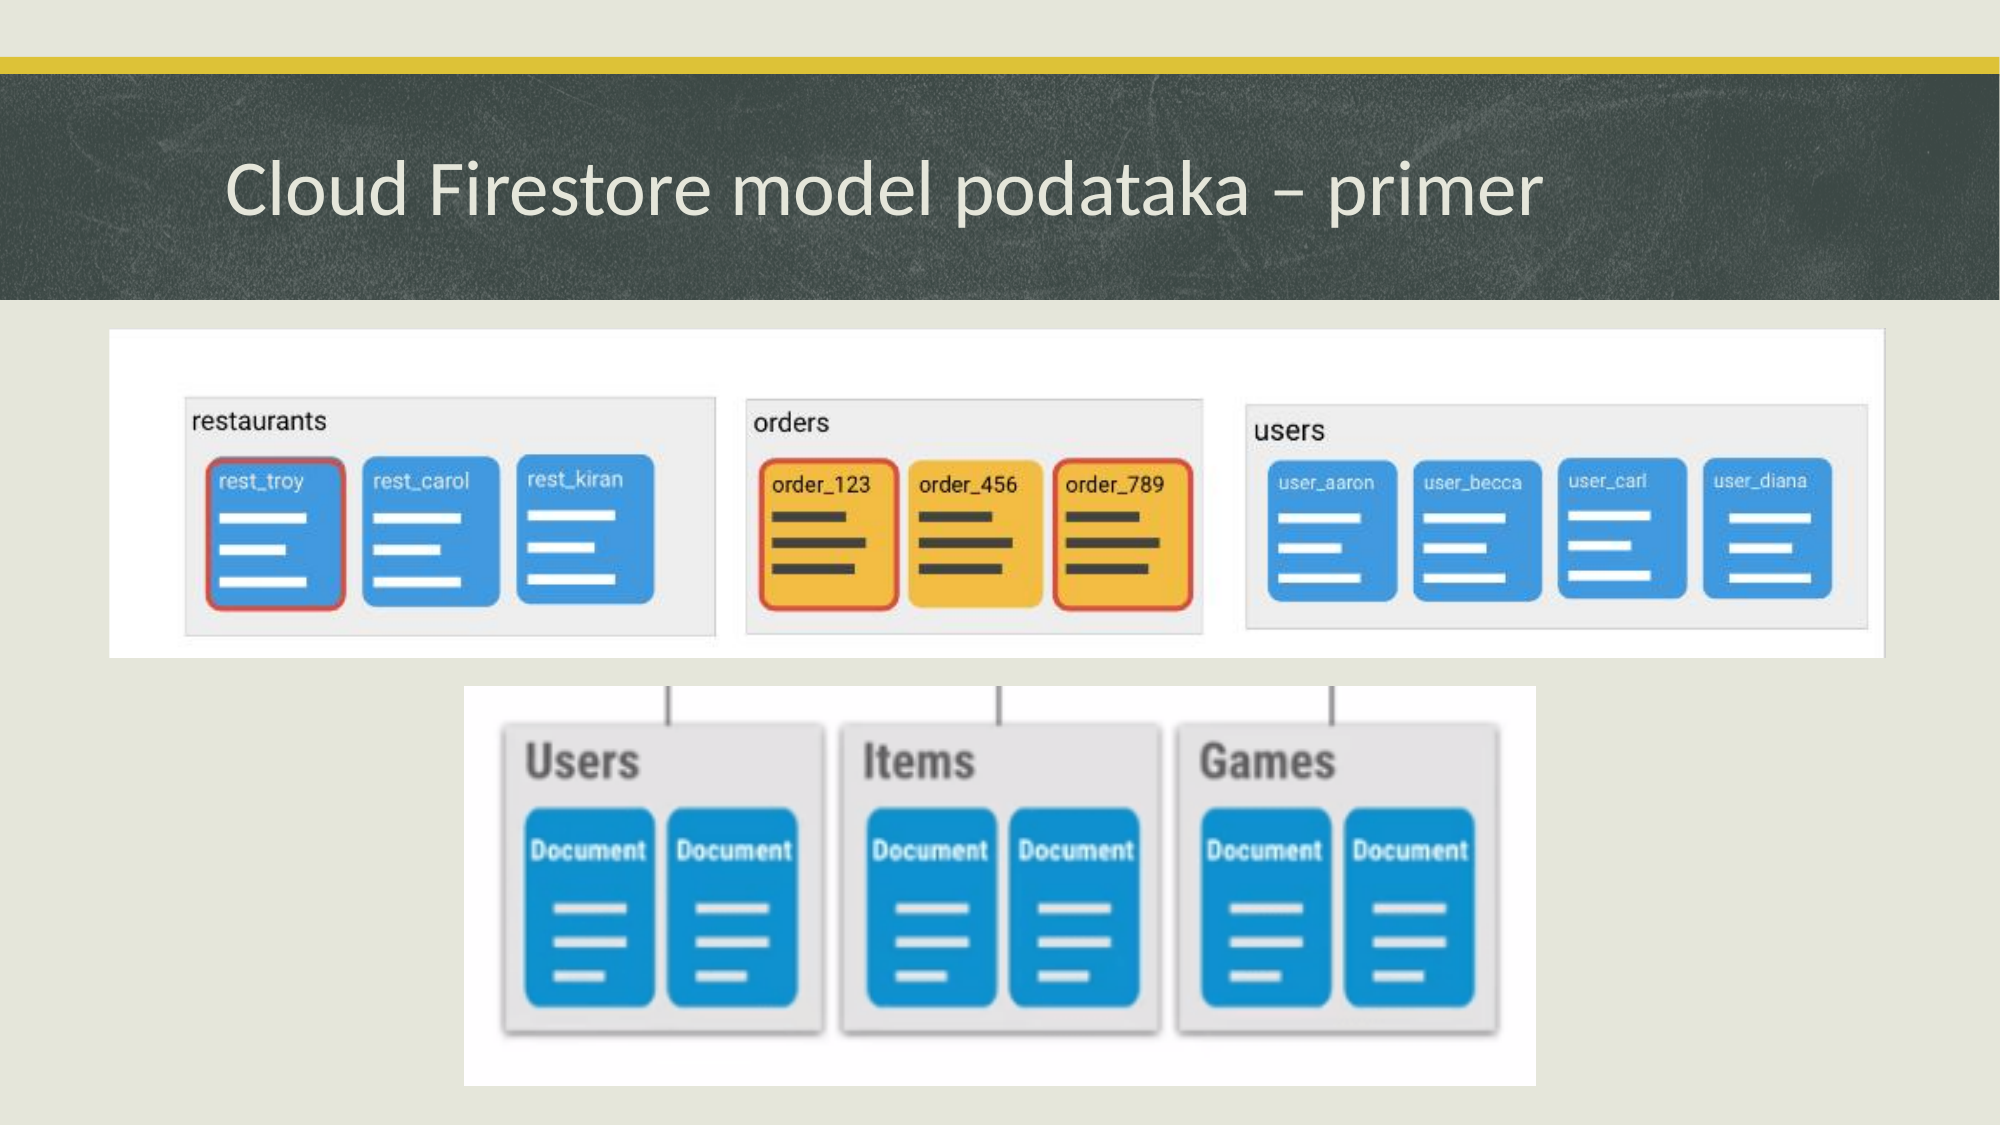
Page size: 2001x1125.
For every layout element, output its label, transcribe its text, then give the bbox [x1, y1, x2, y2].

title Cloud Firestore model podataka – primer [210, 76, 1790, 300]
picture [109, 328, 1886, 659]
picture [464, 686, 1536, 1086]
picture [0, 74, 2000, 300]
